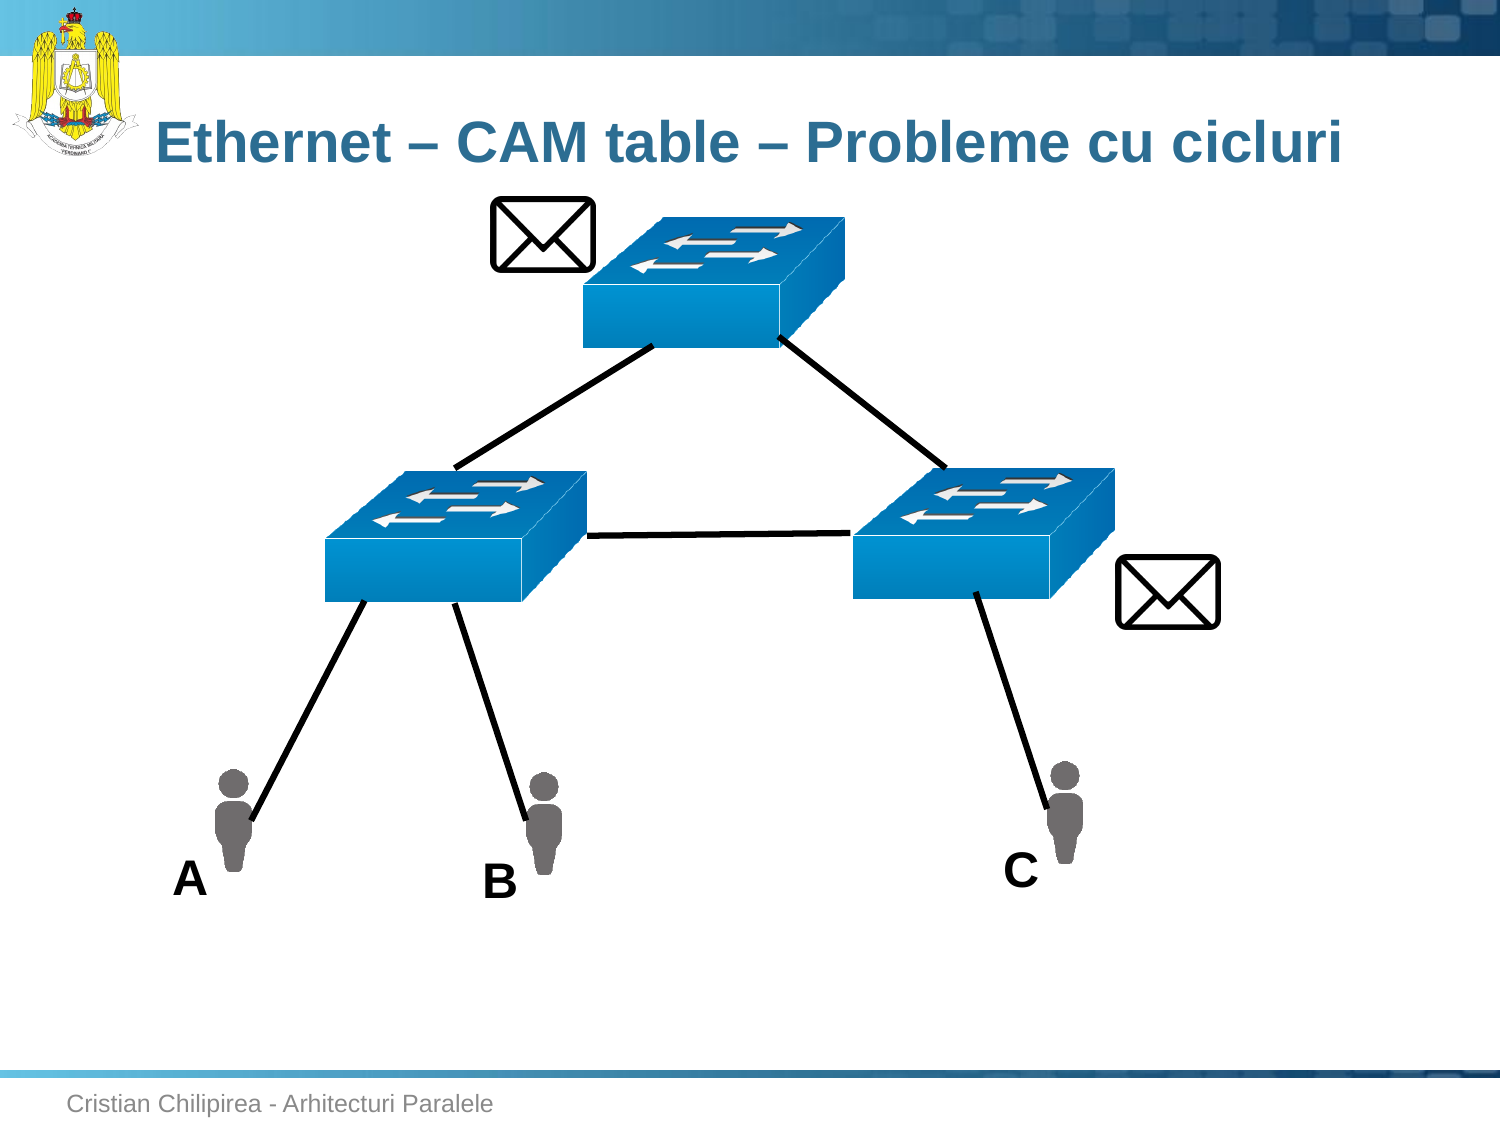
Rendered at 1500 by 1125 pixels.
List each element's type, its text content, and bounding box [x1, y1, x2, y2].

text_box B [468, 841, 534, 917]
picture [1046, 760, 1083, 864]
footer Cristian Chilipirea - Arhitecturi Paralele [51, 1083, 1157, 1125]
text_box C [989, 830, 1055, 905]
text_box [586, 532, 851, 537]
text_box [454, 345, 654, 469]
picture [0, 1070, 1500, 1078]
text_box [975, 591, 1048, 810]
picture [321, 467, 588, 604]
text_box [778, 336, 947, 469]
picture [490, 196, 846, 345]
picture [215, 769, 252, 873]
picture [525, 772, 562, 876]
title Ethernet – CAM table – Probleme cu cicluri [51, 102, 1449, 178]
picture [0, 0, 1500, 156]
picture [850, 465, 1221, 630]
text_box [454, 603, 527, 821]
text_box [250, 600, 365, 821]
text_box A [157, 838, 224, 914]
